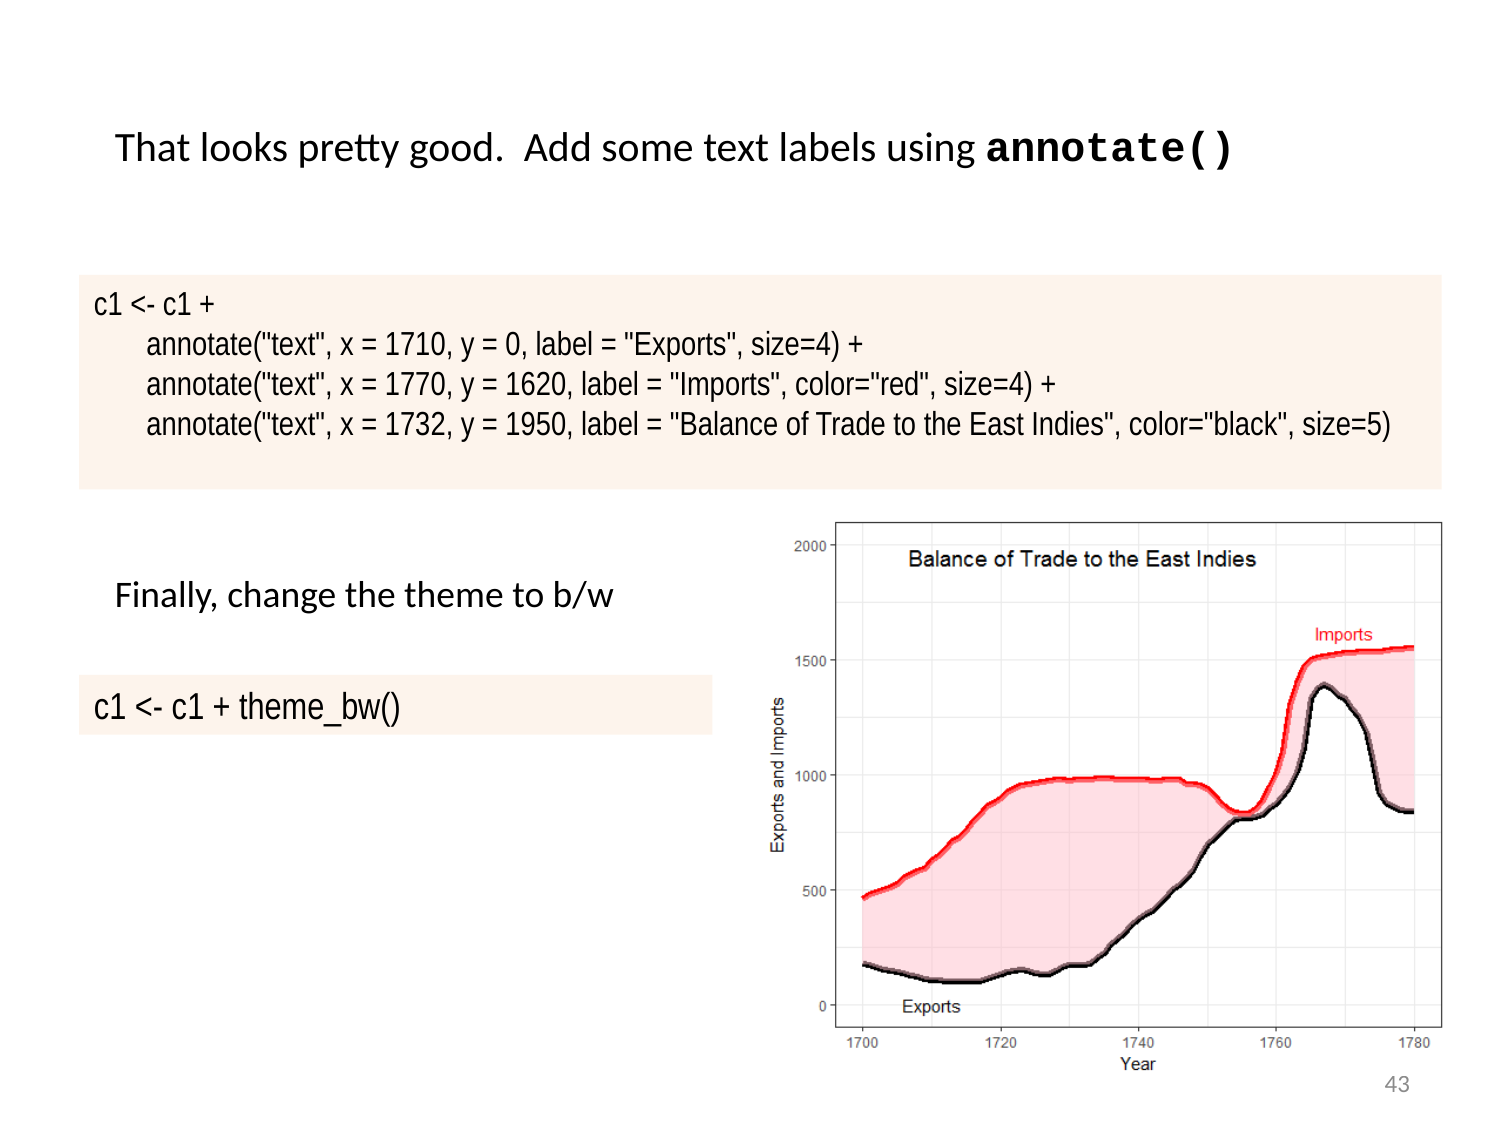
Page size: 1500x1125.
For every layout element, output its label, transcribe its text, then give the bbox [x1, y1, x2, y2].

text_box c1 <- c1 + theme_bw() [79, 674, 713, 735]
text_box That looks pretty good. Add some text labels using annotate() [99, 112, 1400, 178]
text_box c1 <- c1 + annotate("text", x = 1710, y = 0, label = "Exports", size=4) + annotate("text", x = 1770, y = 1620, label = "Imports", color="red", size=4) + annotate("text", x = 1732, y = 1950, label = "Balance of Trade to the East Indies", color="black", size=5) [79, 274, 1442, 490]
text_box Finally, change the theme to b/w [99, 562, 675, 623]
slide_number 43 [1074, 1085, 1425, 1103]
picture [760, 515, 1447, 1077]
